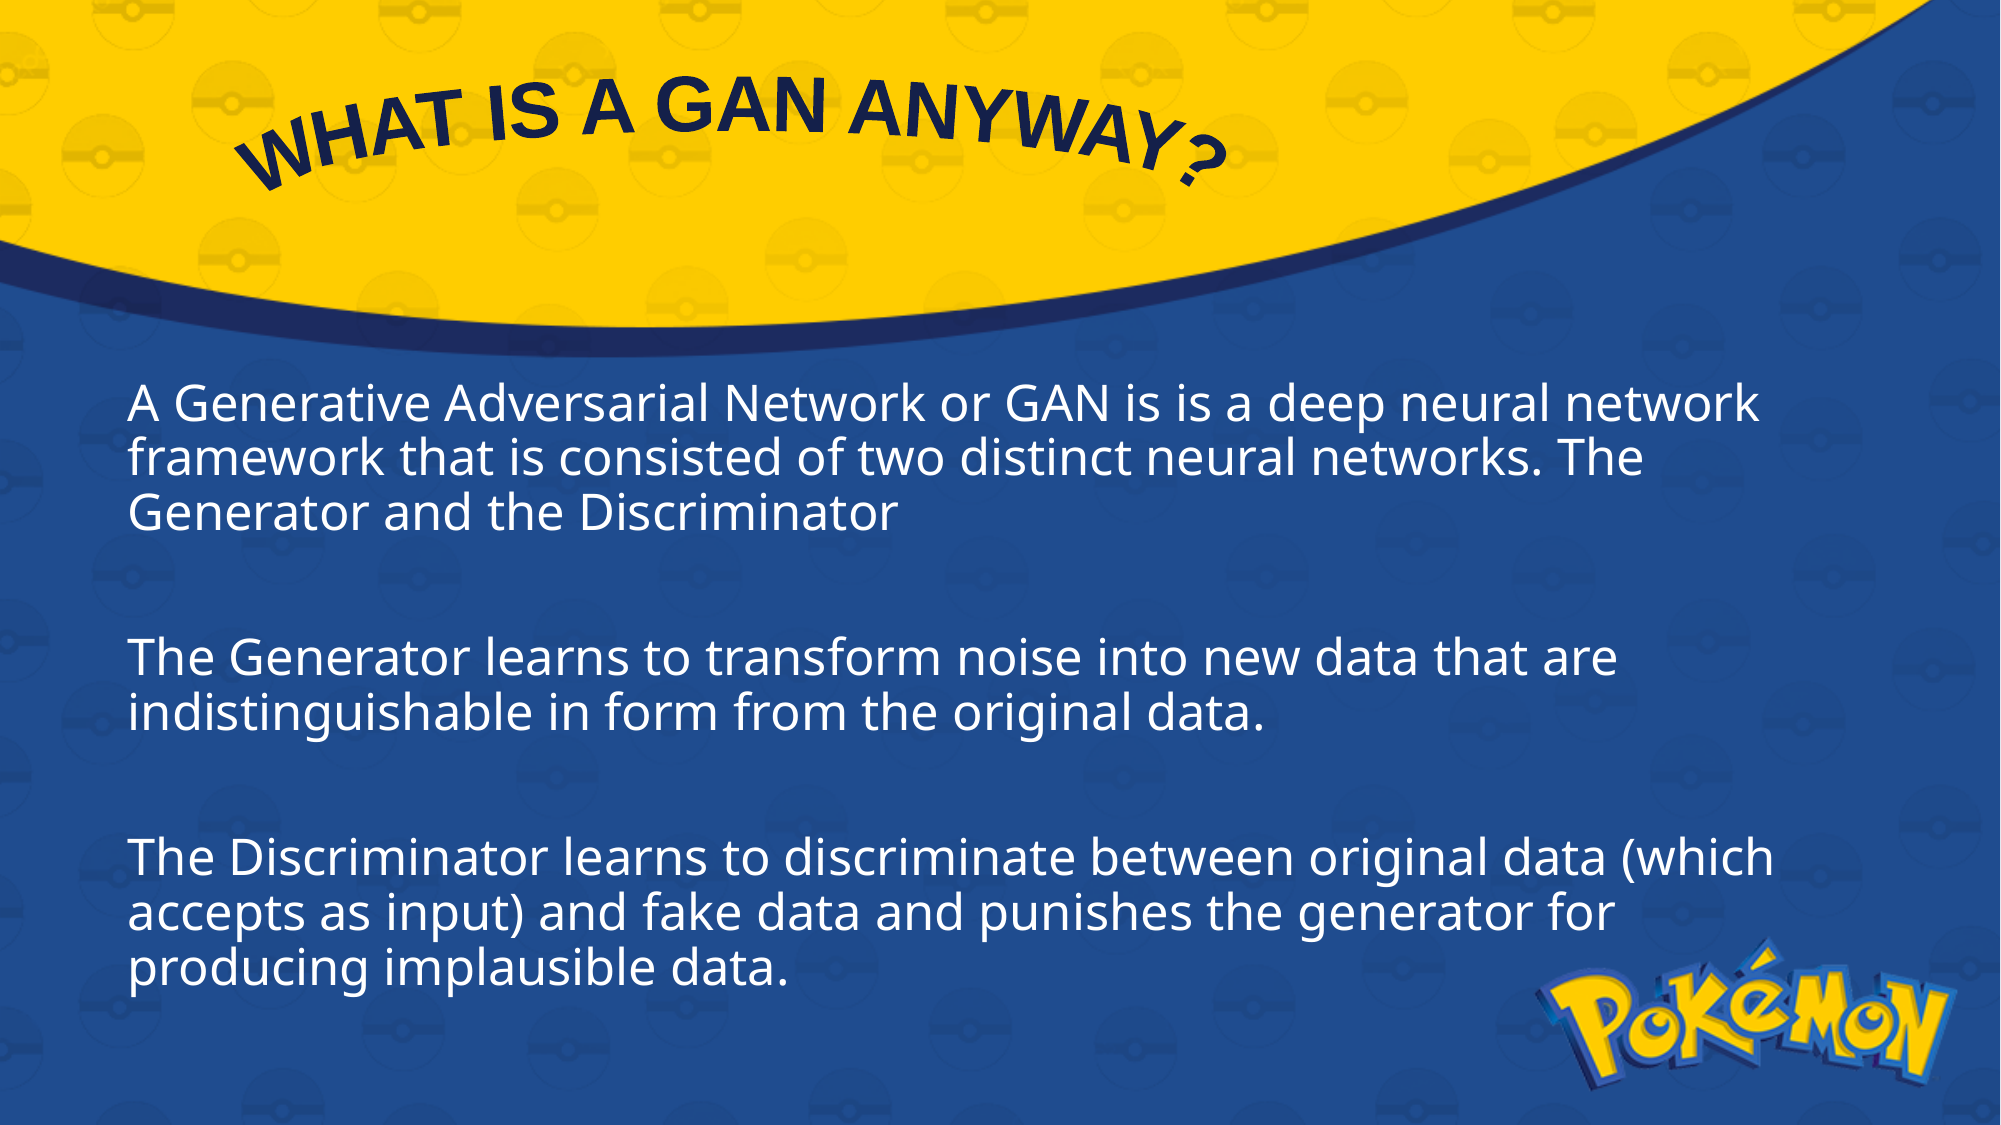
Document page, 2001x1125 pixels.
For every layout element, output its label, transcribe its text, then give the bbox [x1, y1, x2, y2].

list A Generative Adversarial Network or GAN is is a deep neural network framework that is consisted of two distinct neural networks. The Generator and the Discriminator The Generator learns to transform noise into new data that are indistinguishable in form from the original data. The Discriminator learns to discriminate between original data (which accepts as input) and fake data and punishes the generator for producing implausible data. [112, 369, 1838, 1008]
picture [0, 0, 2001, 1125]
